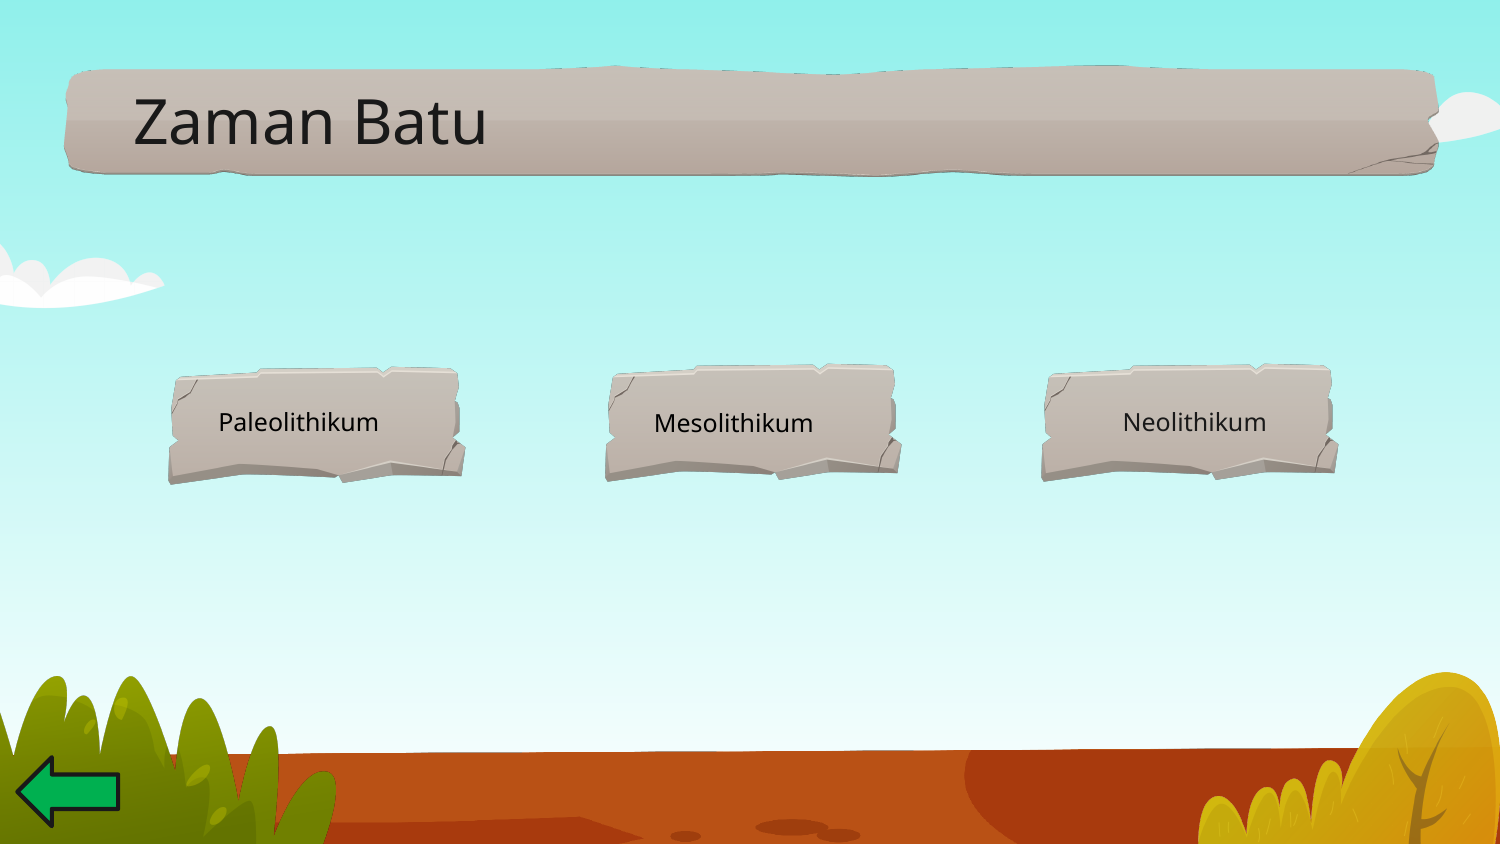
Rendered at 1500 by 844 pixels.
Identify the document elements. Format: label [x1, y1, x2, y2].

text_box [15, 755, 121, 829]
picture [1006, 343, 1367, 495]
picture [0, 672, 1500, 844]
picture [569, 343, 930, 495]
picture [0, 63, 1500, 325]
picture [133, 346, 494, 498]
